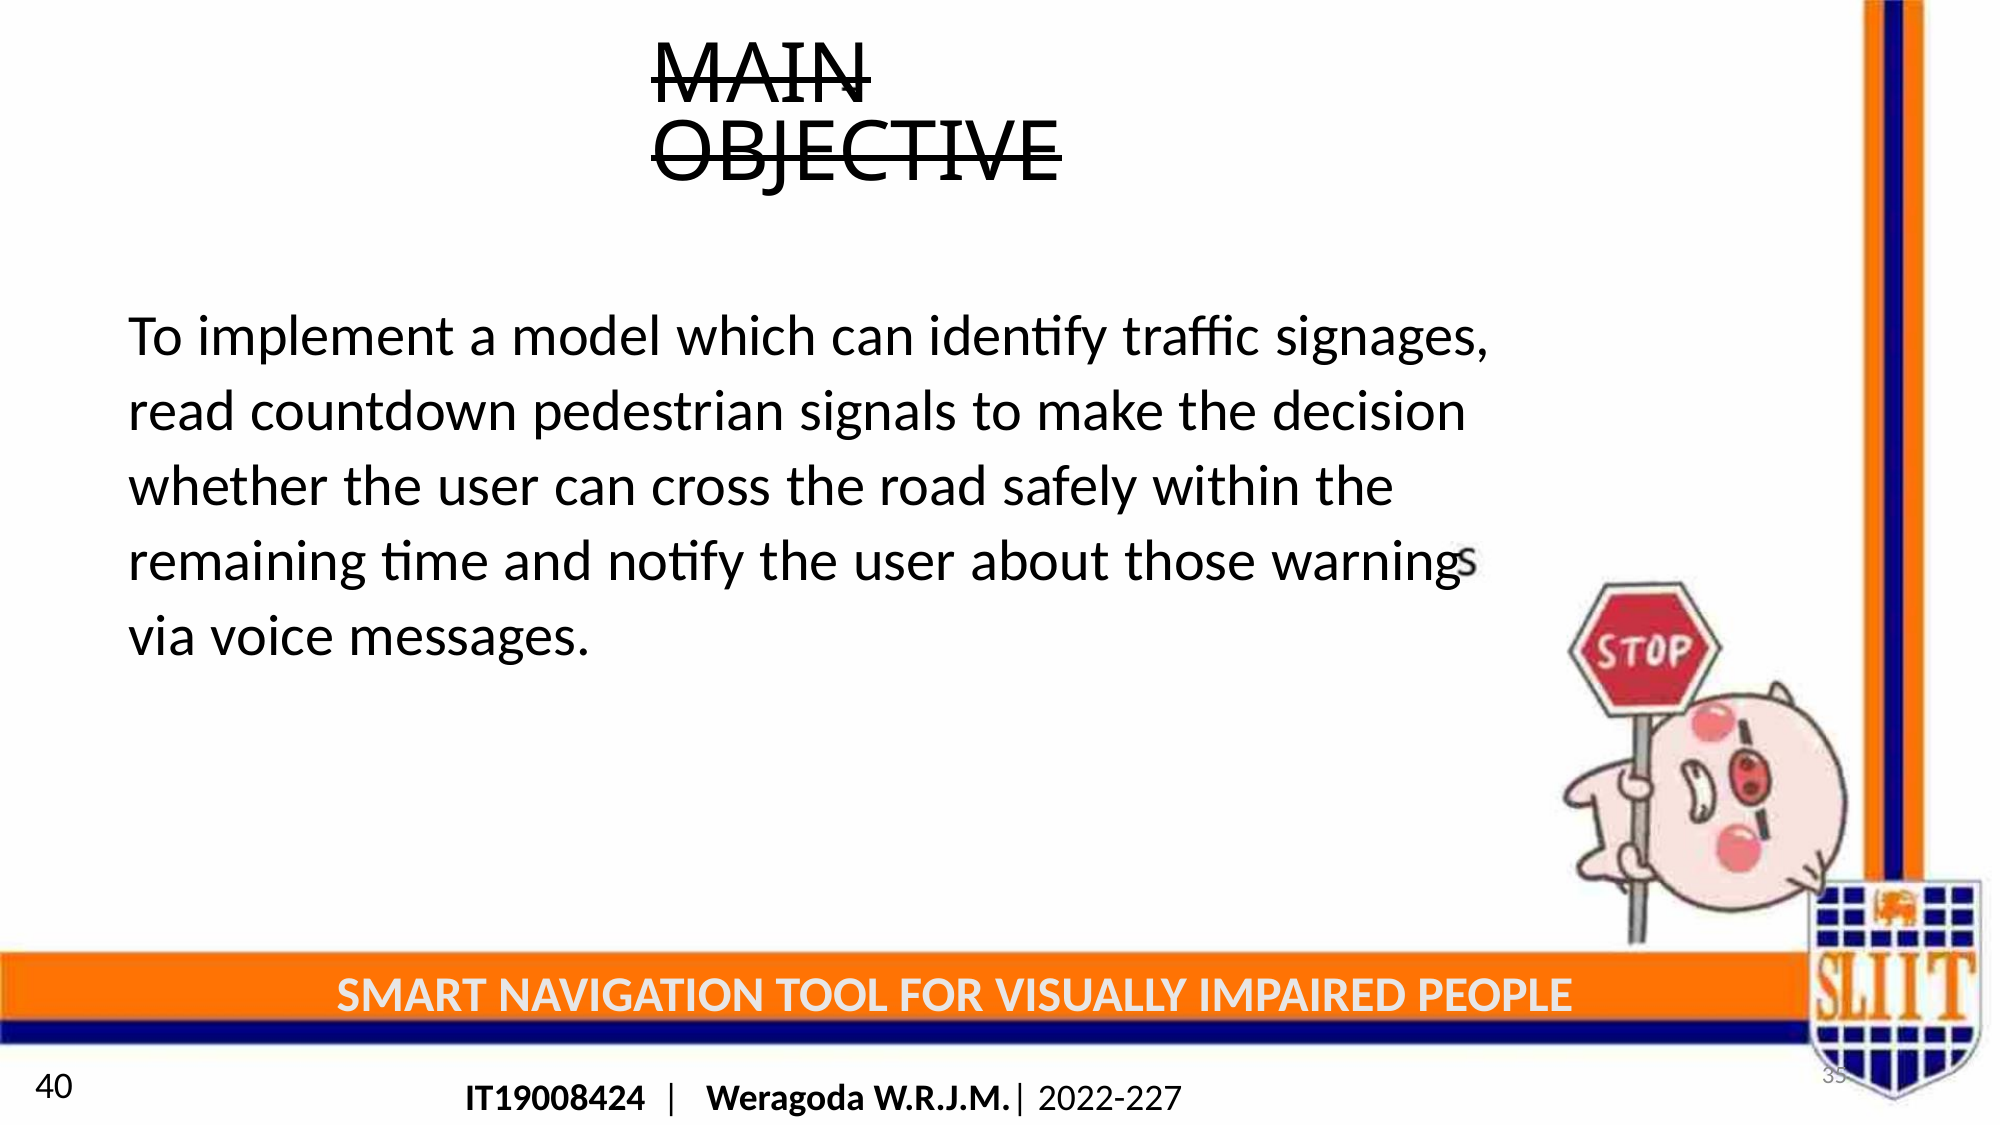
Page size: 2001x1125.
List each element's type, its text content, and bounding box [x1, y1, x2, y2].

text_box 40 [35, 1068, 98, 1107]
text_box SMART NAVIGATION TOOL FOR VISUALLY IMPAIRED PEOPLE [336, 971, 1617, 1022]
text_box To implement a model which can identify traffic signages, read countdown pedestrian signals to make the decision whether the user can cross the road safely within the remaining time and notify the user about those warning via voice messages. [128, 308, 1507, 668]
text_box IT19008424 | Weragoda W.R.J.M.| 2022-227 [464, 1080, 1208, 1118]
text_box 35 [1821, 1063, 1873, 1089]
text_box [0, 0, 2000, 1125]
text_box MAIN OBJECTIVE [650, 42, 1241, 197]
